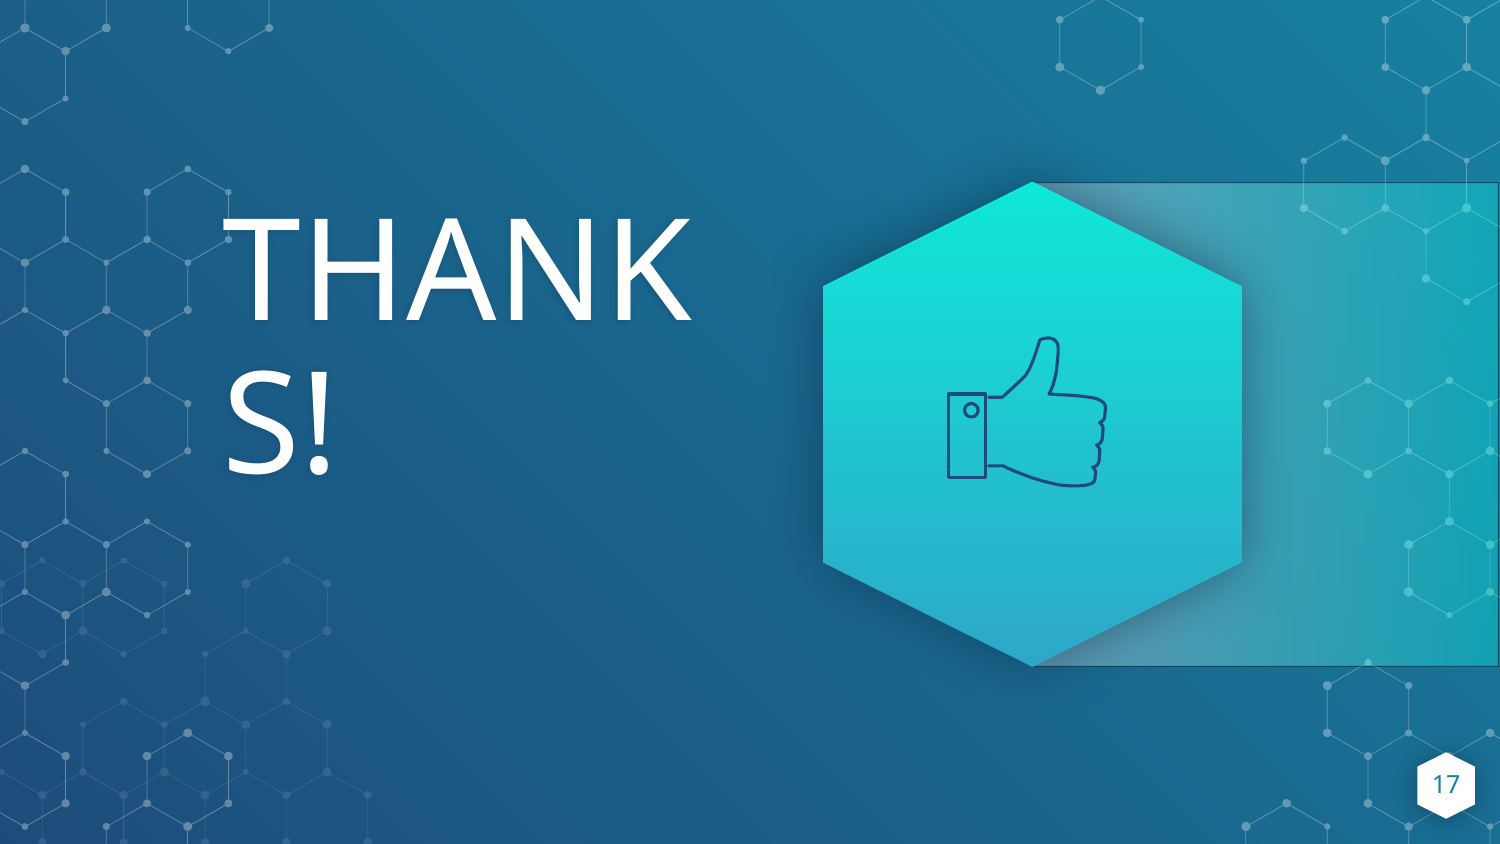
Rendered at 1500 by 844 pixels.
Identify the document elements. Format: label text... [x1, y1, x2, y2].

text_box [948, 337, 1106, 487]
title THANKS! [222, 344, 760, 504]
slide_number 17 [1417, 752, 1475, 819]
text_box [822, 181, 1499, 668]
